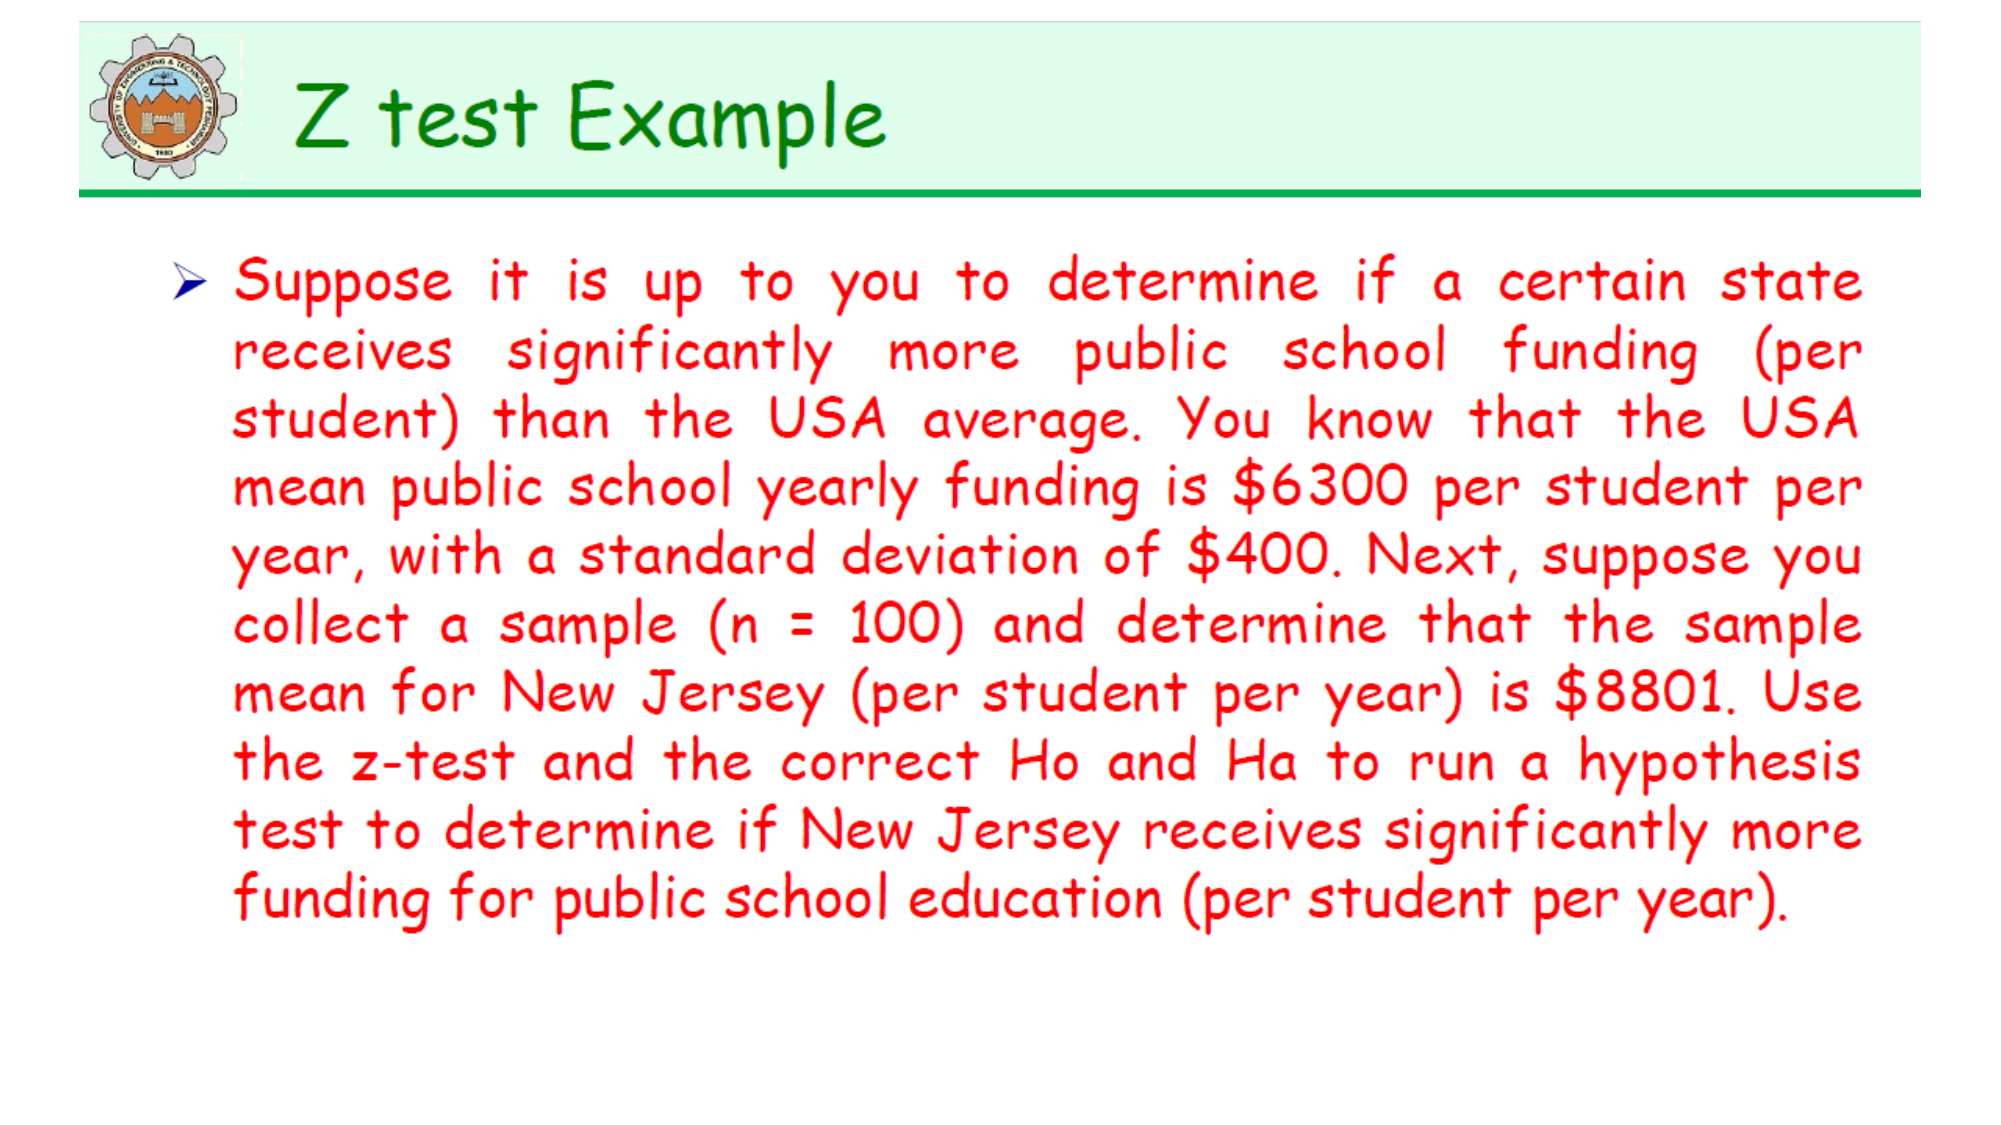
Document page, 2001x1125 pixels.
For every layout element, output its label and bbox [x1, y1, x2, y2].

picture [79, 20, 1921, 1104]
